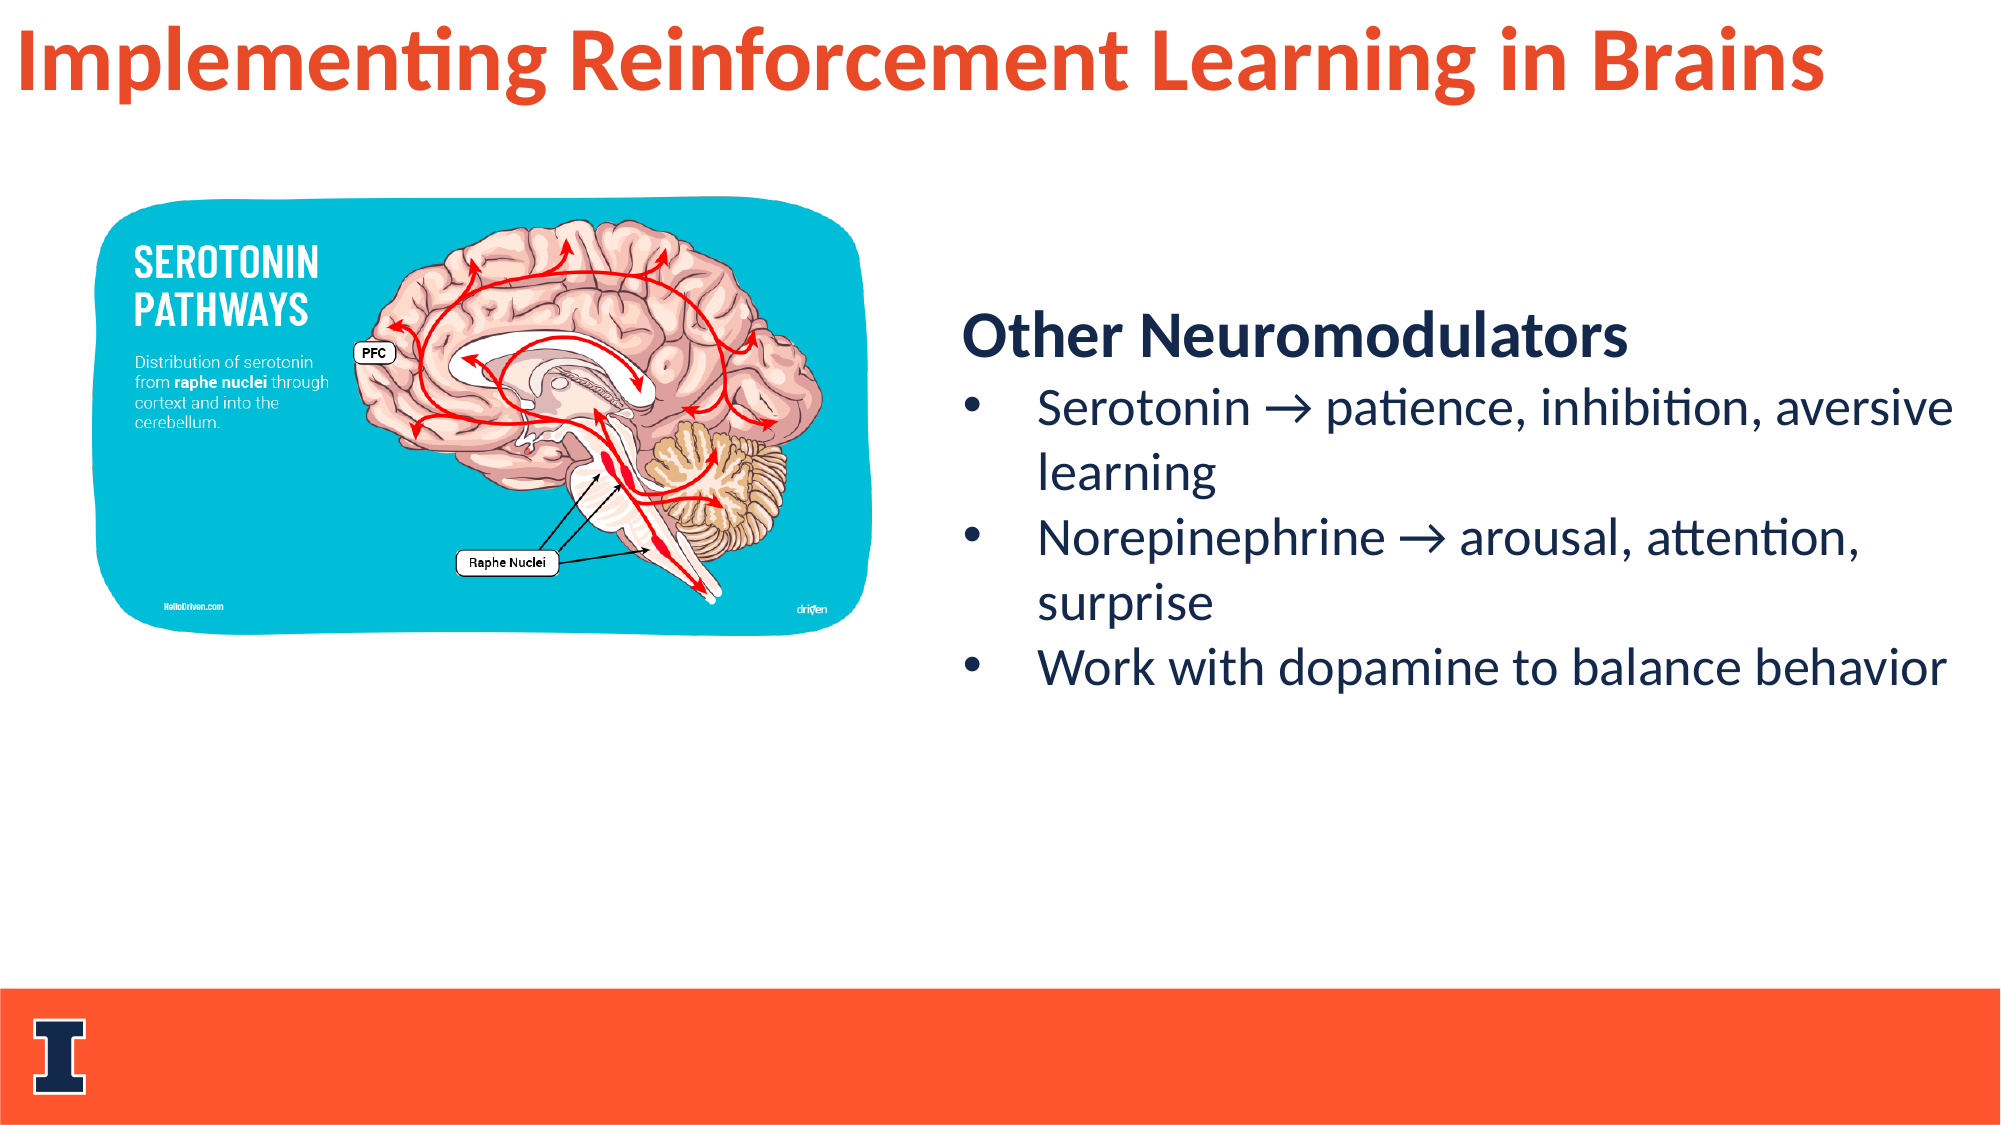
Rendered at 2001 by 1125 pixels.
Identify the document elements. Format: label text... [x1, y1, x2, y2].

text_box Other Neuromodulators Serotonin → patience, inhibition, aversive learning Norepinephrine → arousal, attention, surprise Work with dopamine to balance behavior [948, 283, 1980, 704]
picture [0, 0, 2001, 1125]
text_box Implementing Reinforcement Learning in Brains [0, 0, 1884, 121]
